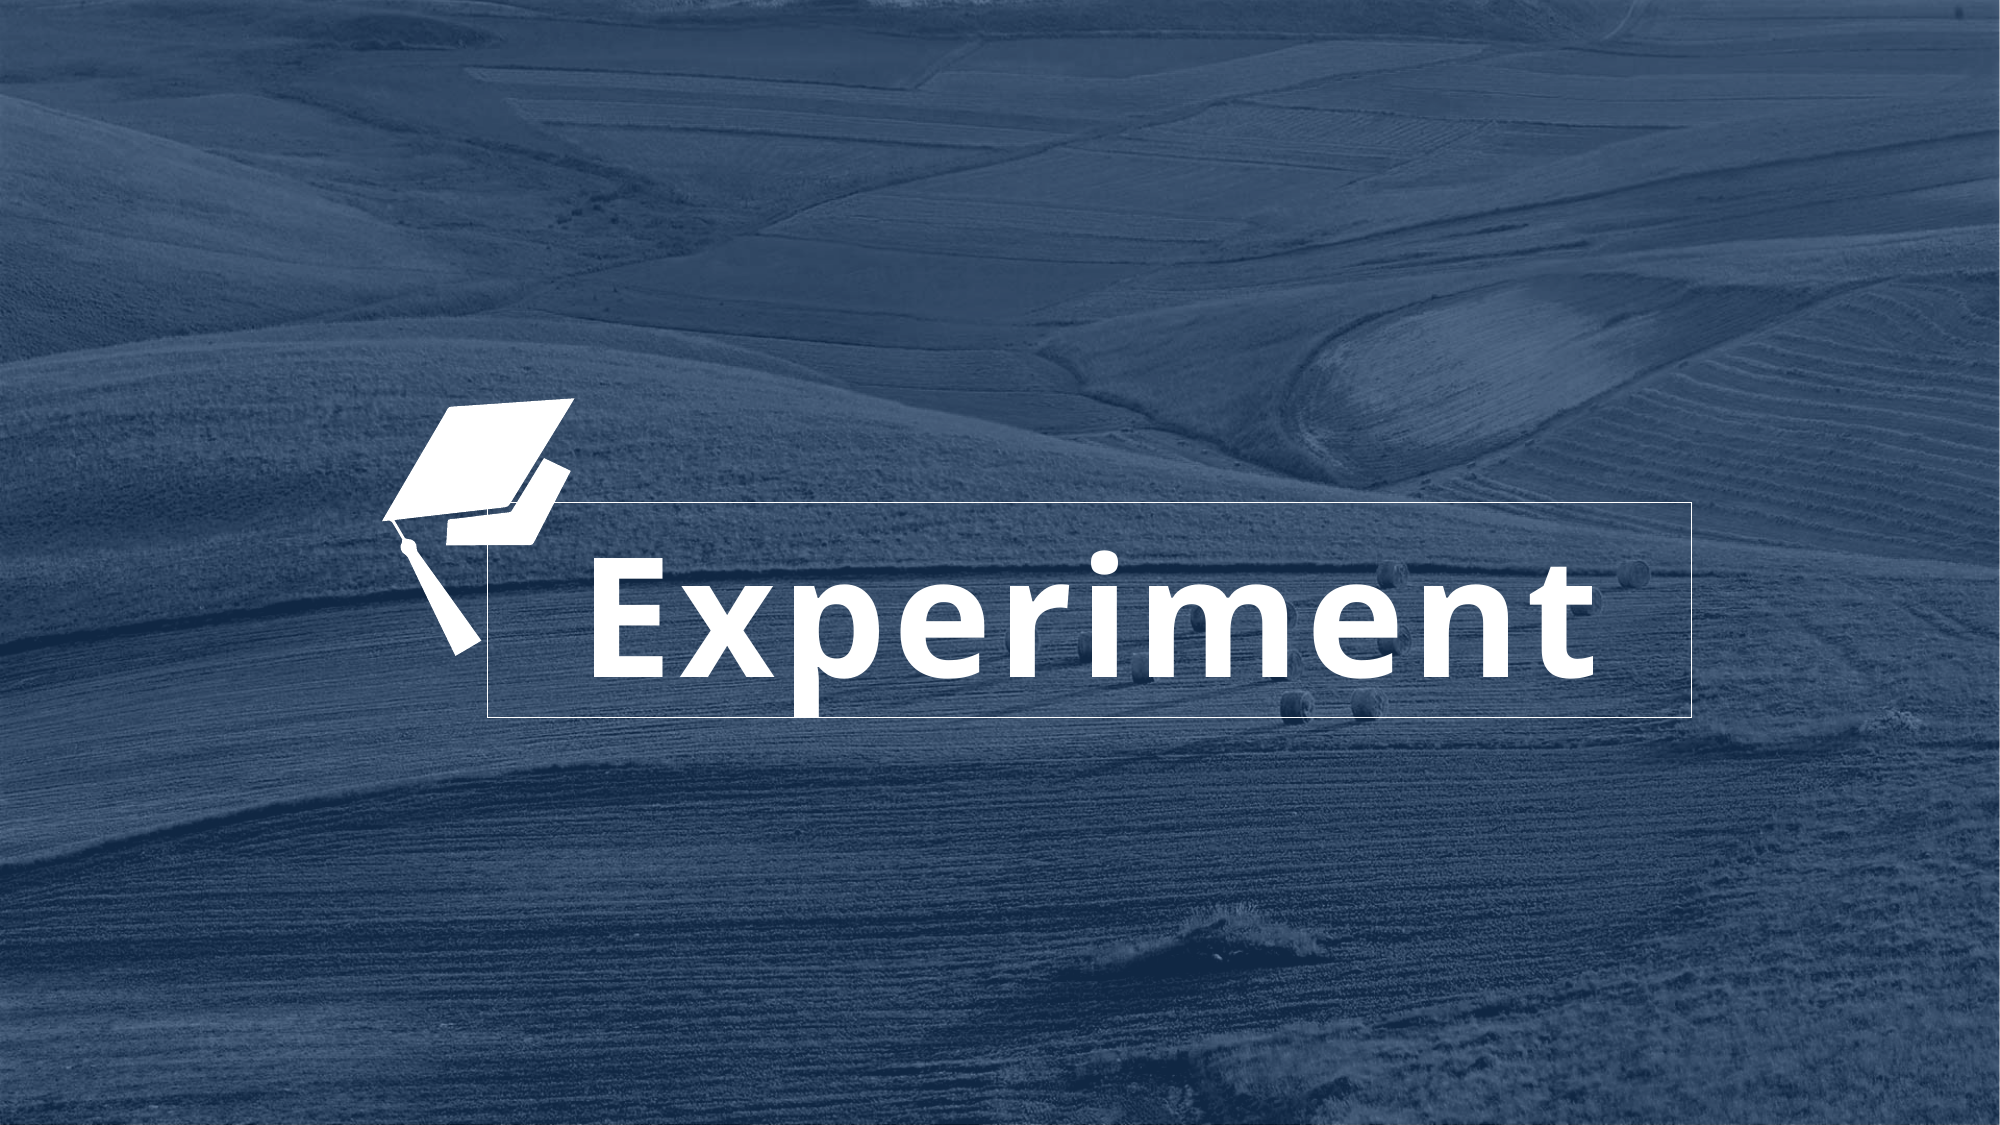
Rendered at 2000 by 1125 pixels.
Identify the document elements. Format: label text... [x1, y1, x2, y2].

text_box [383, 393, 618, 612]
text_box Experiment [487, 502, 1692, 718]
